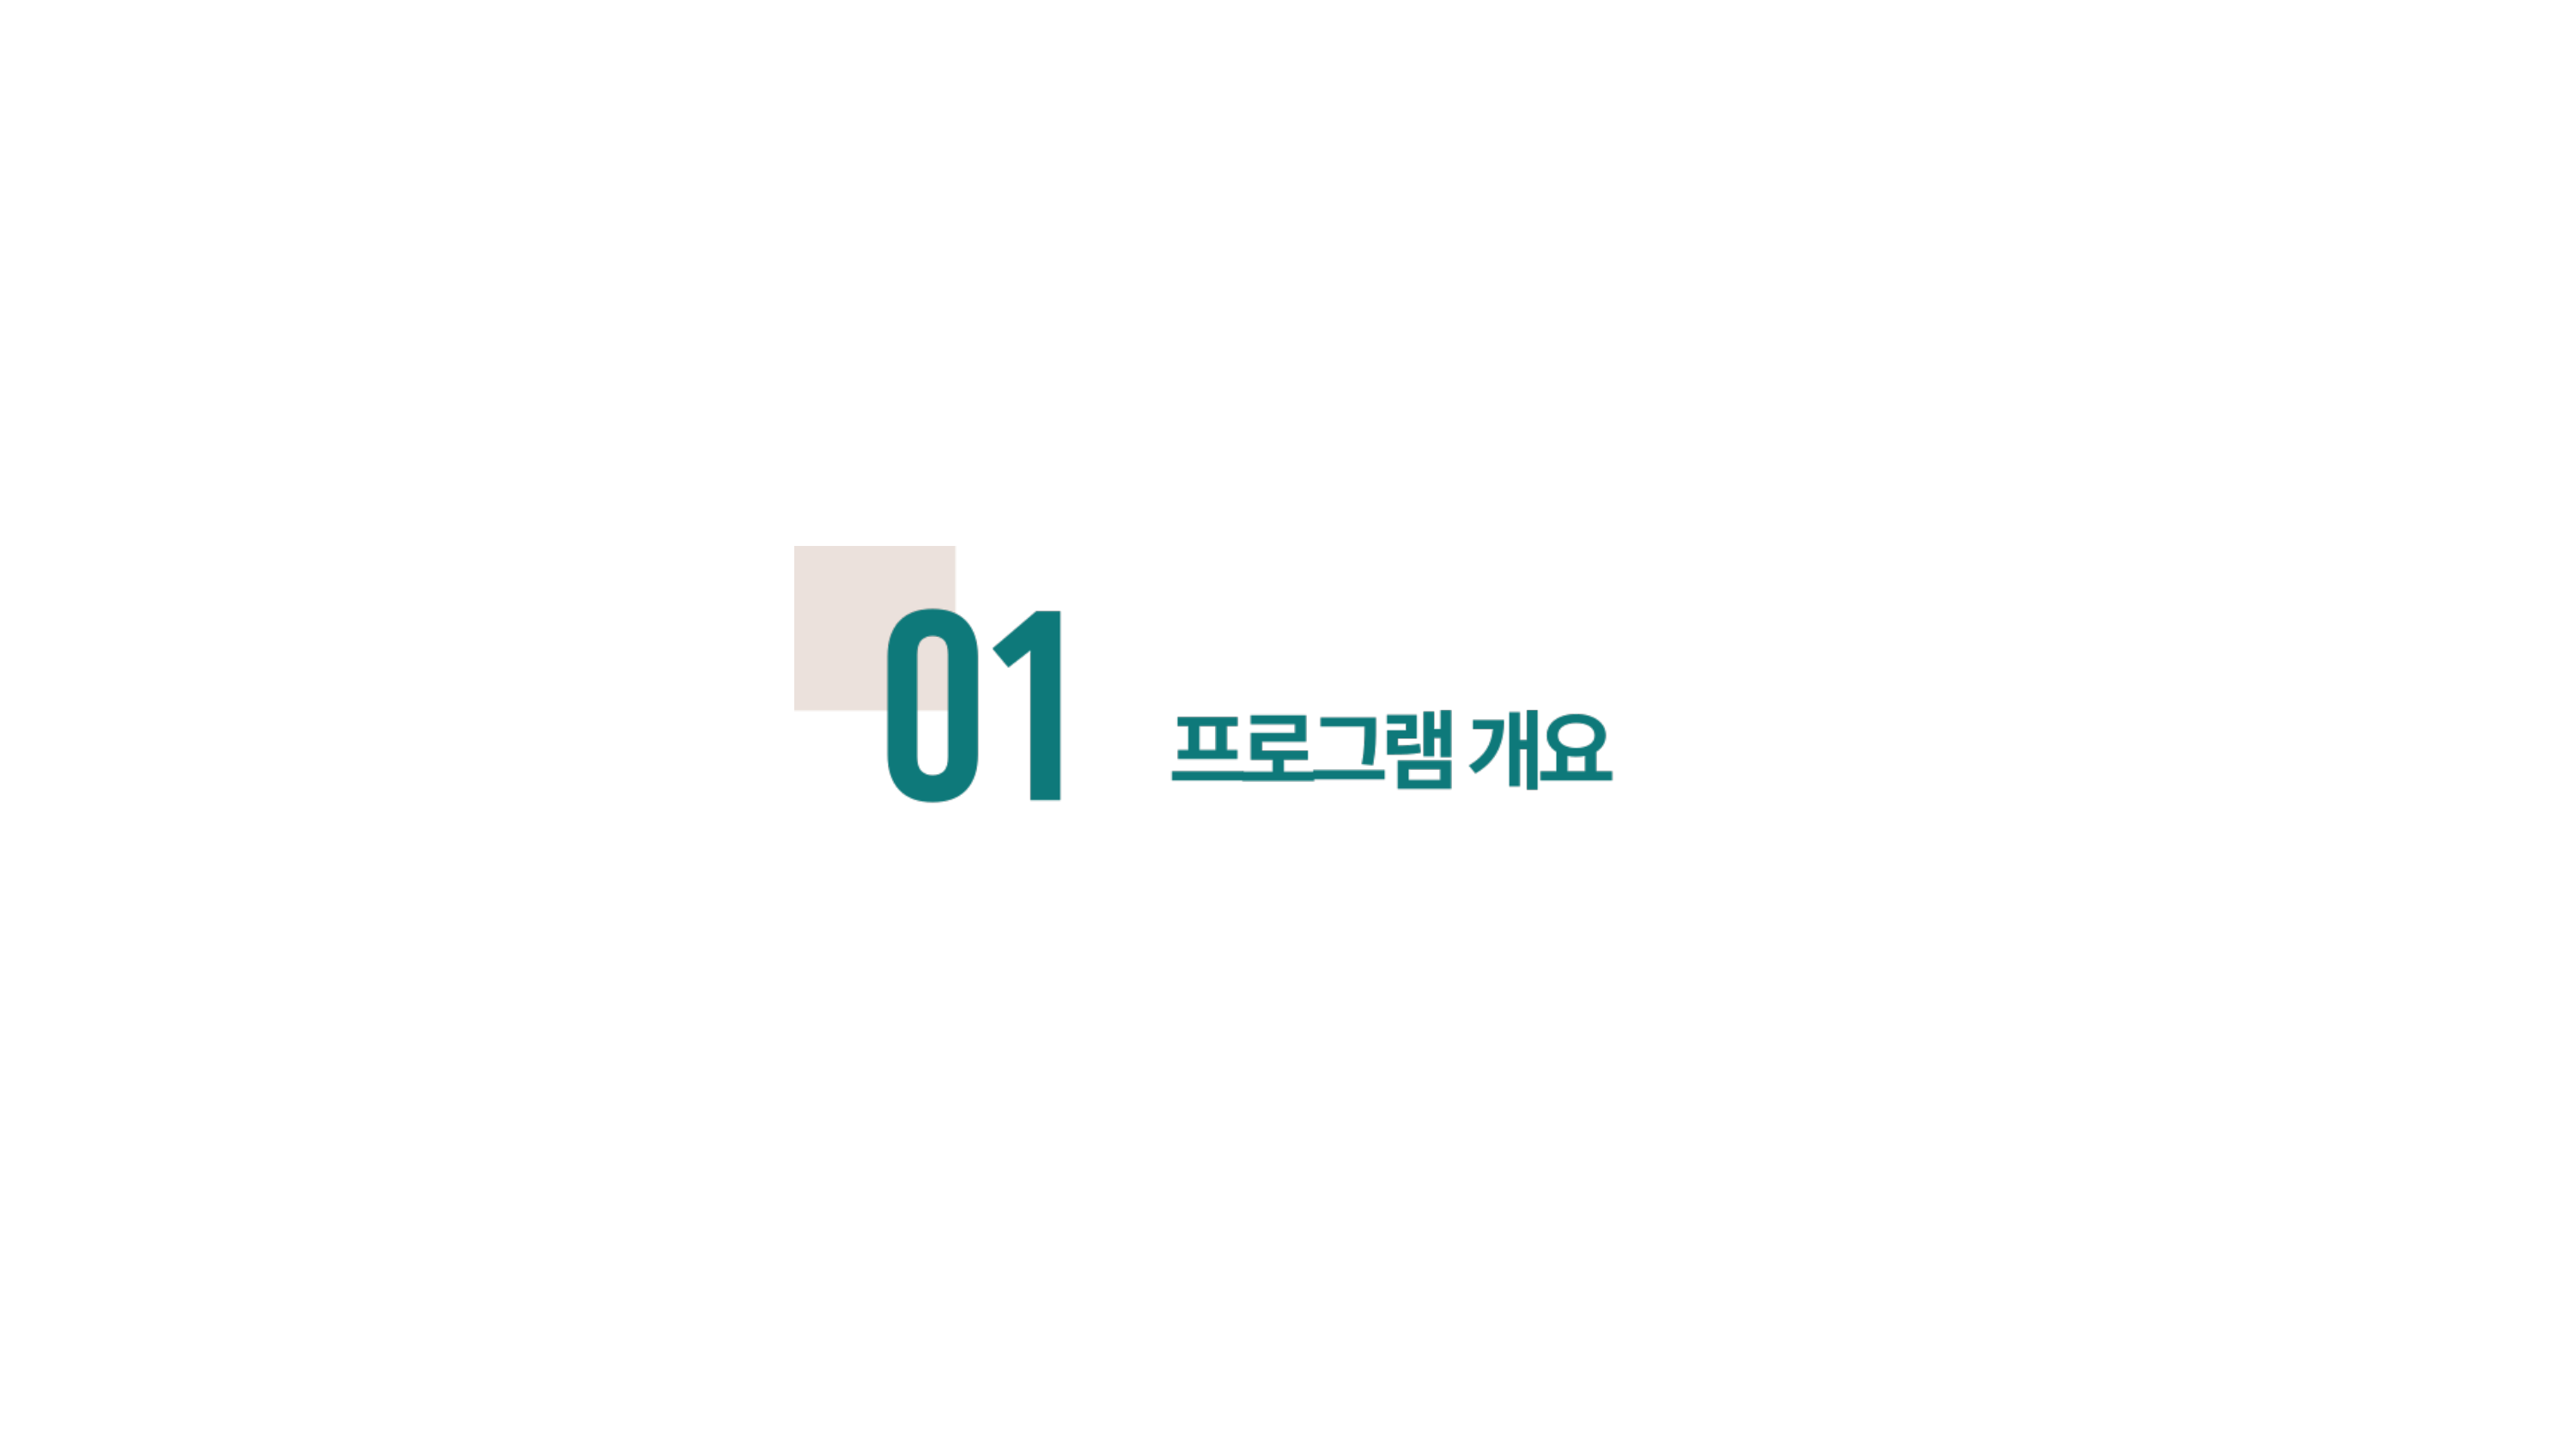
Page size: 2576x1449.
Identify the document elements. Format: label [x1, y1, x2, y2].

text_box [794, 545, 834, 712]
picture [838, 505, 1655, 920]
